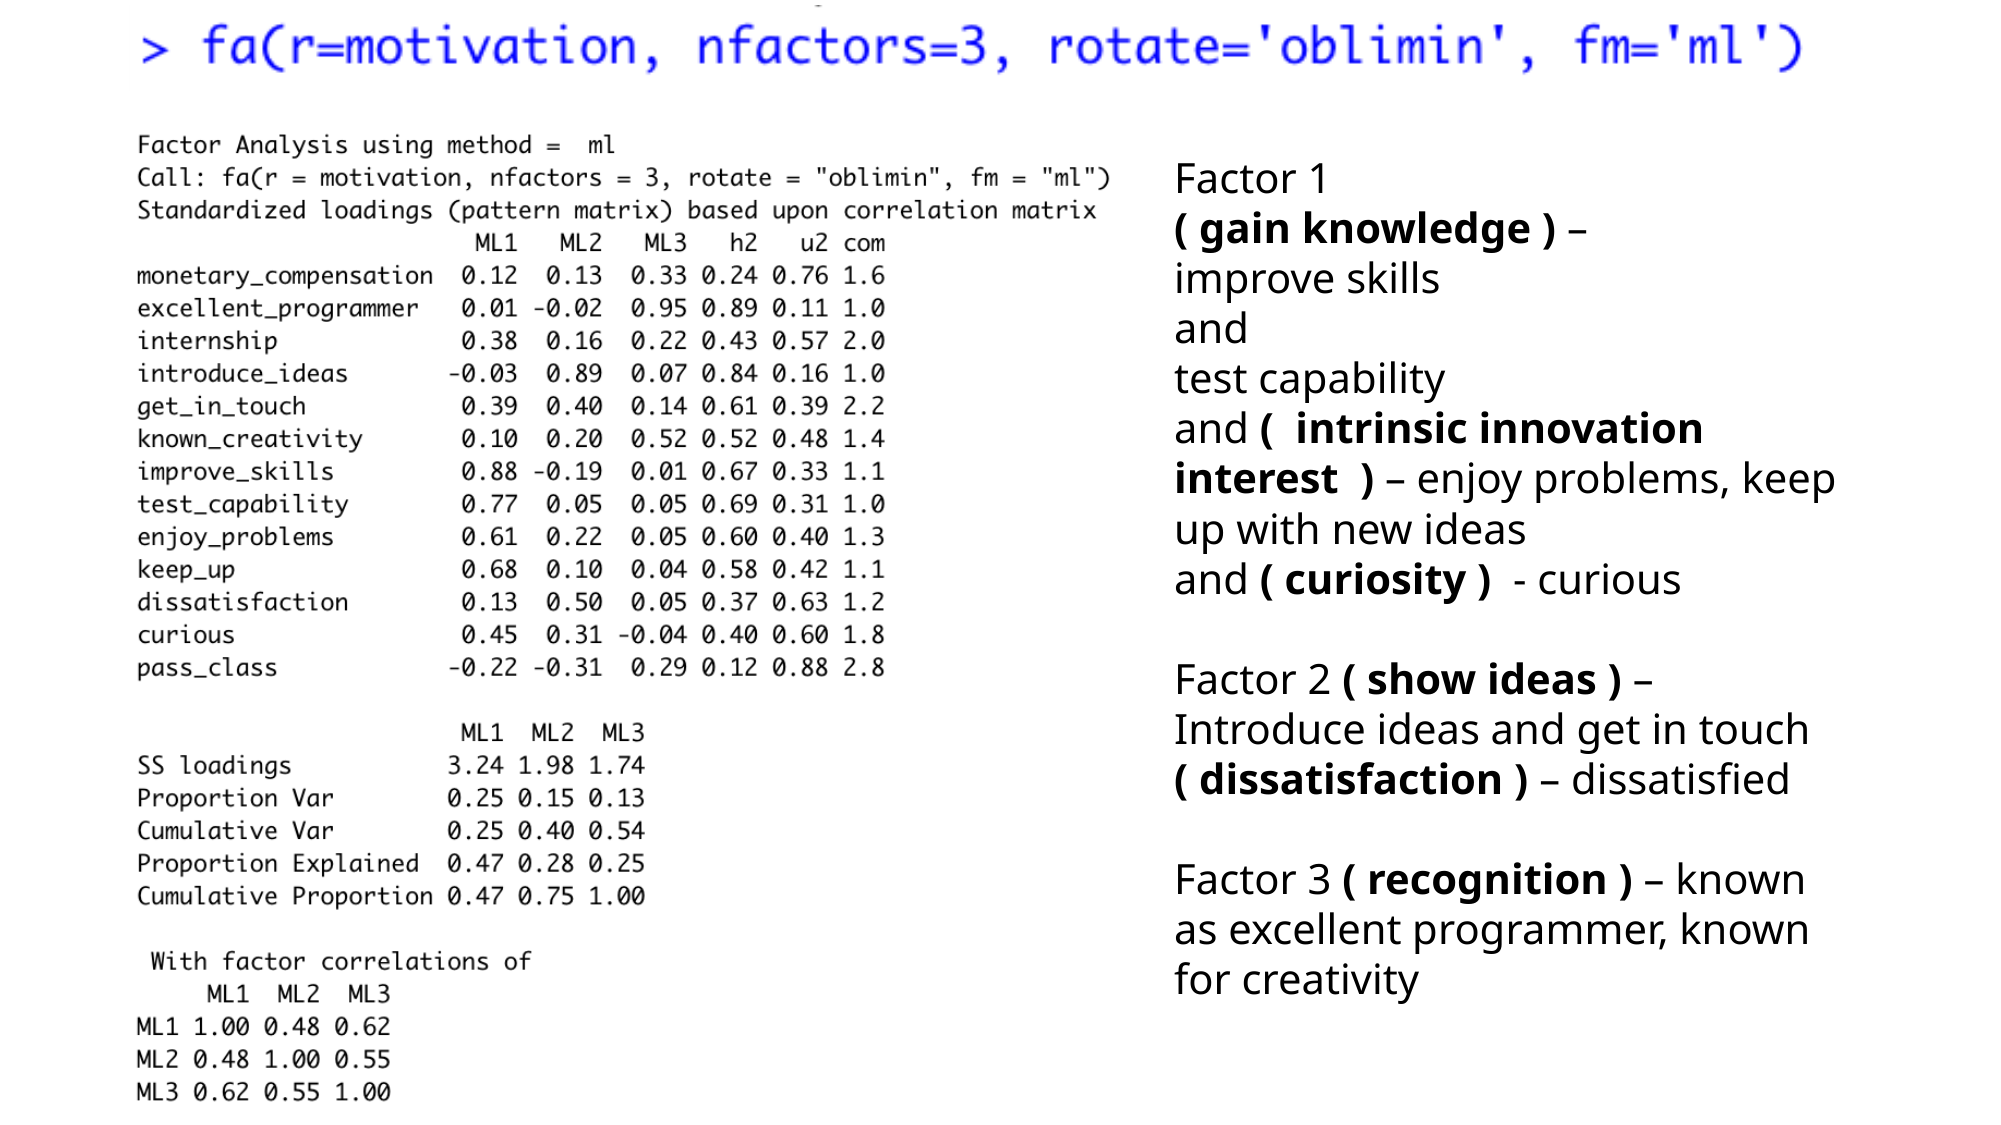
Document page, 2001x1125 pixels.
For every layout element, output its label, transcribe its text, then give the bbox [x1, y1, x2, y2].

text_box Factor 1 ( gain knowledge ) – improve skills and test capability and ( intrinsic innovation interest ) – enjoy problems, keep up with new ideas and ( curiosity ) - curious Factor 2 ( show ideas ) – Introduce ideas and get in touch ( dissatisfaction ) – dissatisfied Factor 3 ( recognition ) – known as excellent programmer, known for creativity [1159, 144, 1871, 1125]
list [128, 5, 1936, 91]
picture [128, 127, 1131, 1120]
